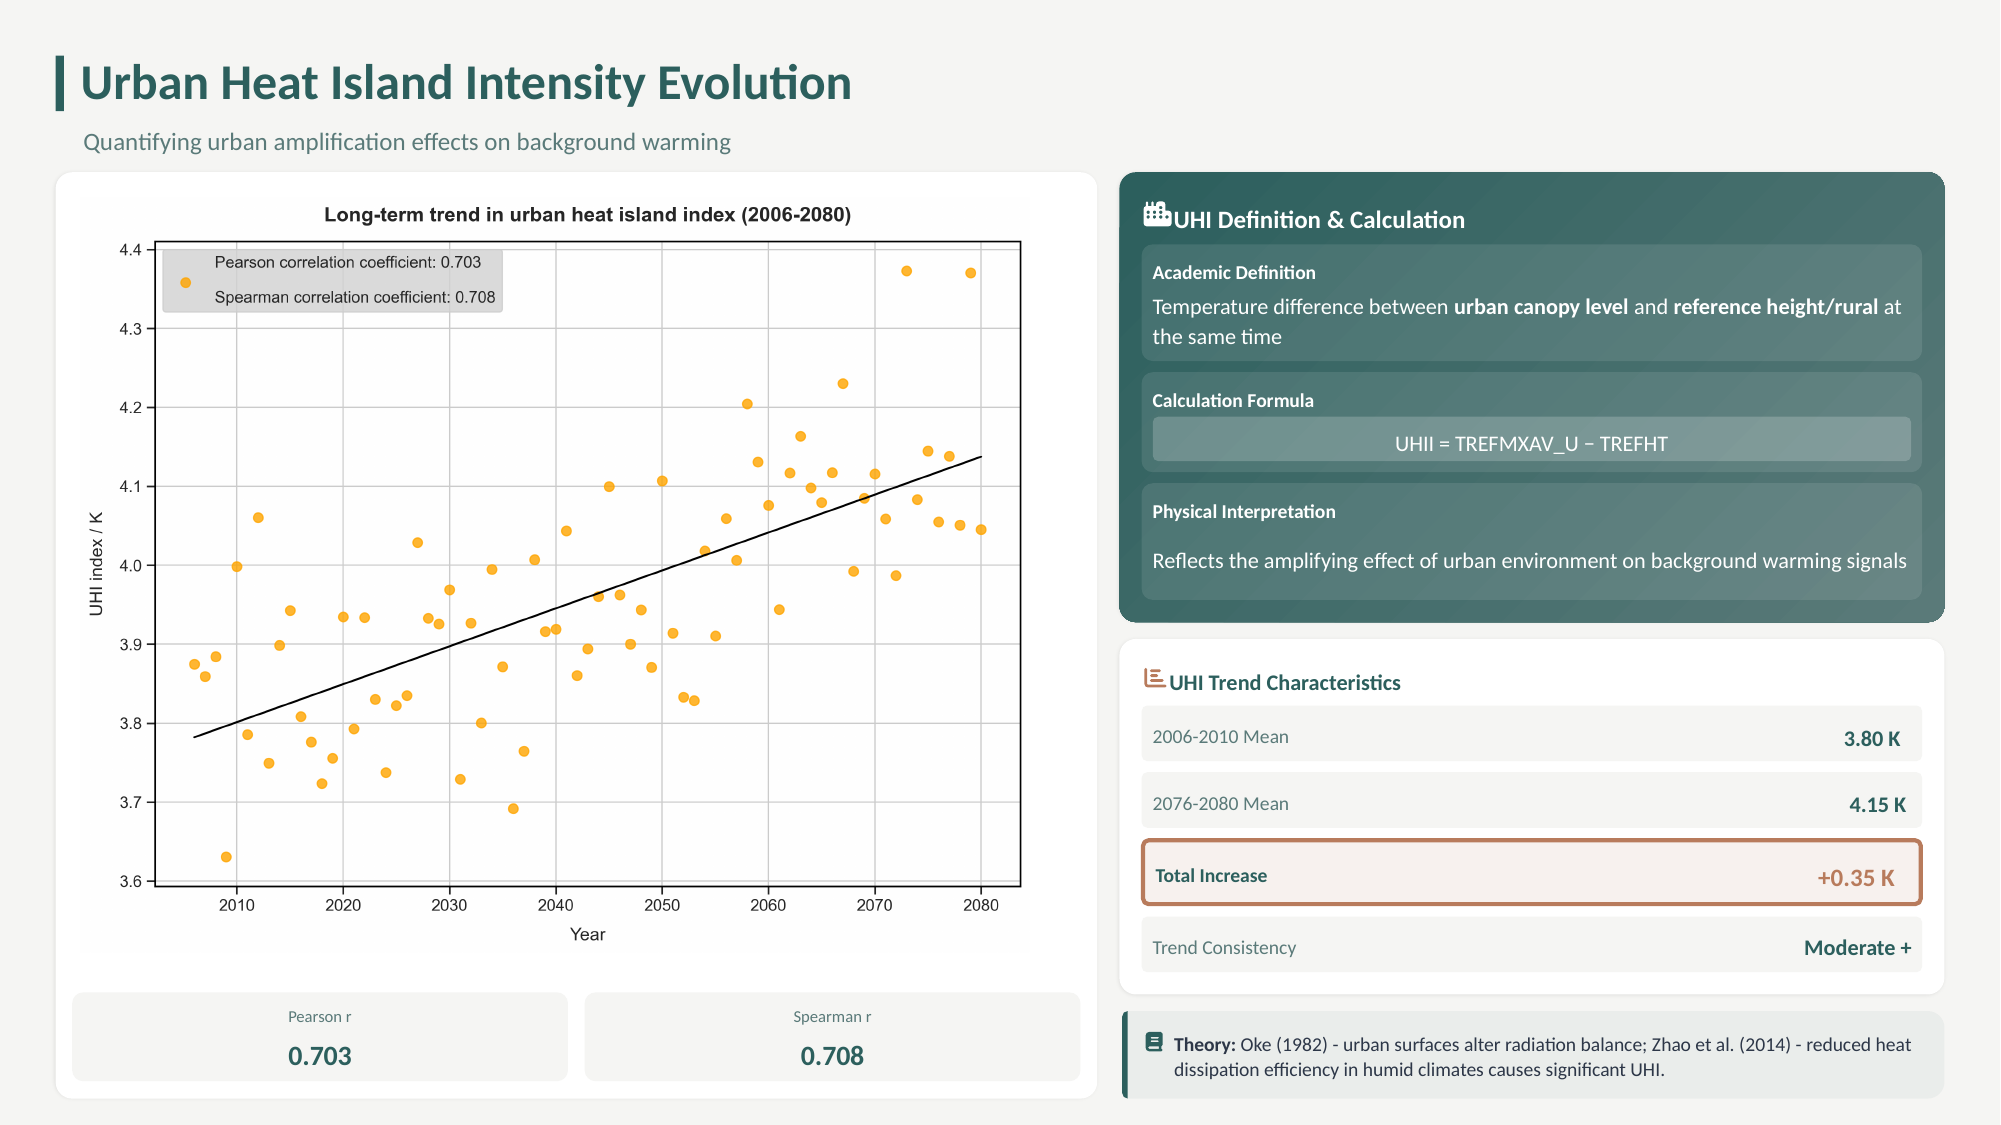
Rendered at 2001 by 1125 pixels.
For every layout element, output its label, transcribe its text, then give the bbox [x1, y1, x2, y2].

text_box 4.15 K [1849, 783, 1922, 817]
text_box 0.703 [76, 1031, 564, 1071]
text_box [55, 55, 64, 112]
text_box Urban Heat Island Intensity Evolution [80, 55, 914, 112]
text_box [1141, 244, 1923, 362]
text_box +0.35 K [1818, 852, 1921, 892]
text_box [1143, 840, 1921, 905]
text_box [1141, 372, 1923, 473]
text_box Moderate + [1804, 927, 1922, 959]
text_box Theory: Oke (1982) - urban surfaces alter radiation balance; Zhao et al. (2014) - reduced heat dissipation efficiency in humid climates causes significant UHI. [1174, 1027, 1938, 1082]
text_box [1122, 1011, 1128, 1099]
text_box Calculation Formula [1152, 383, 1921, 411]
text_box [1152, 416, 1911, 422]
text_box [1145, 1031, 1163, 1052]
text_box Temperature difference between urban canopy level and reference height/rural at the same time [1152, 288, 1923, 350]
text_box Quantifying urban amplification effects on background warming [83, 116, 1957, 156]
text_box Academic Definition [1152, 255, 1921, 284]
picture [80, 197, 1030, 953]
text_box [1141, 916, 1923, 973]
text_box [55, 172, 1098, 1099]
text_box UHII = TREFMXAV_U − TREFHT [1152, 422, 1912, 456]
text_box [1152, 456, 1911, 462]
text_box [1128, 1011, 1945, 1099]
text_box Spearman r [591, 1003, 1074, 1026]
text_box [1141, 705, 1923, 762]
text_box [1141, 483, 1923, 600]
text_box 3.80 K [1843, 716, 1923, 750]
text_box [1119, 172, 1945, 623]
text_box [1119, 638, 1945, 995]
text_box [1143, 201, 1172, 227]
text_box Physical Interpretation [1152, 494, 1921, 523]
text_box [1144, 667, 1167, 688]
text_box Pearson r [79, 1003, 562, 1026]
text_box Trend Consistency [1152, 930, 1330, 959]
text_box UHI Definition & Calculation [1173, 194, 1935, 234]
text_box UHI Trend Characteristics [1169, 661, 1934, 695]
text_box Total Increase [1155, 858, 1291, 886]
text_box [72, 992, 568, 1082]
text_box 0.708 [588, 1031, 1077, 1071]
text_box [584, 992, 1081, 1082]
text_box 2006-2010 Mean [1152, 719, 1317, 748]
text_box Reflects the amplifying effect of urban environment on background warming signals [1152, 527, 1923, 589]
text_box 2076-2080 Mean [1152, 786, 1318, 814]
text_box [1141, 772, 1923, 828]
